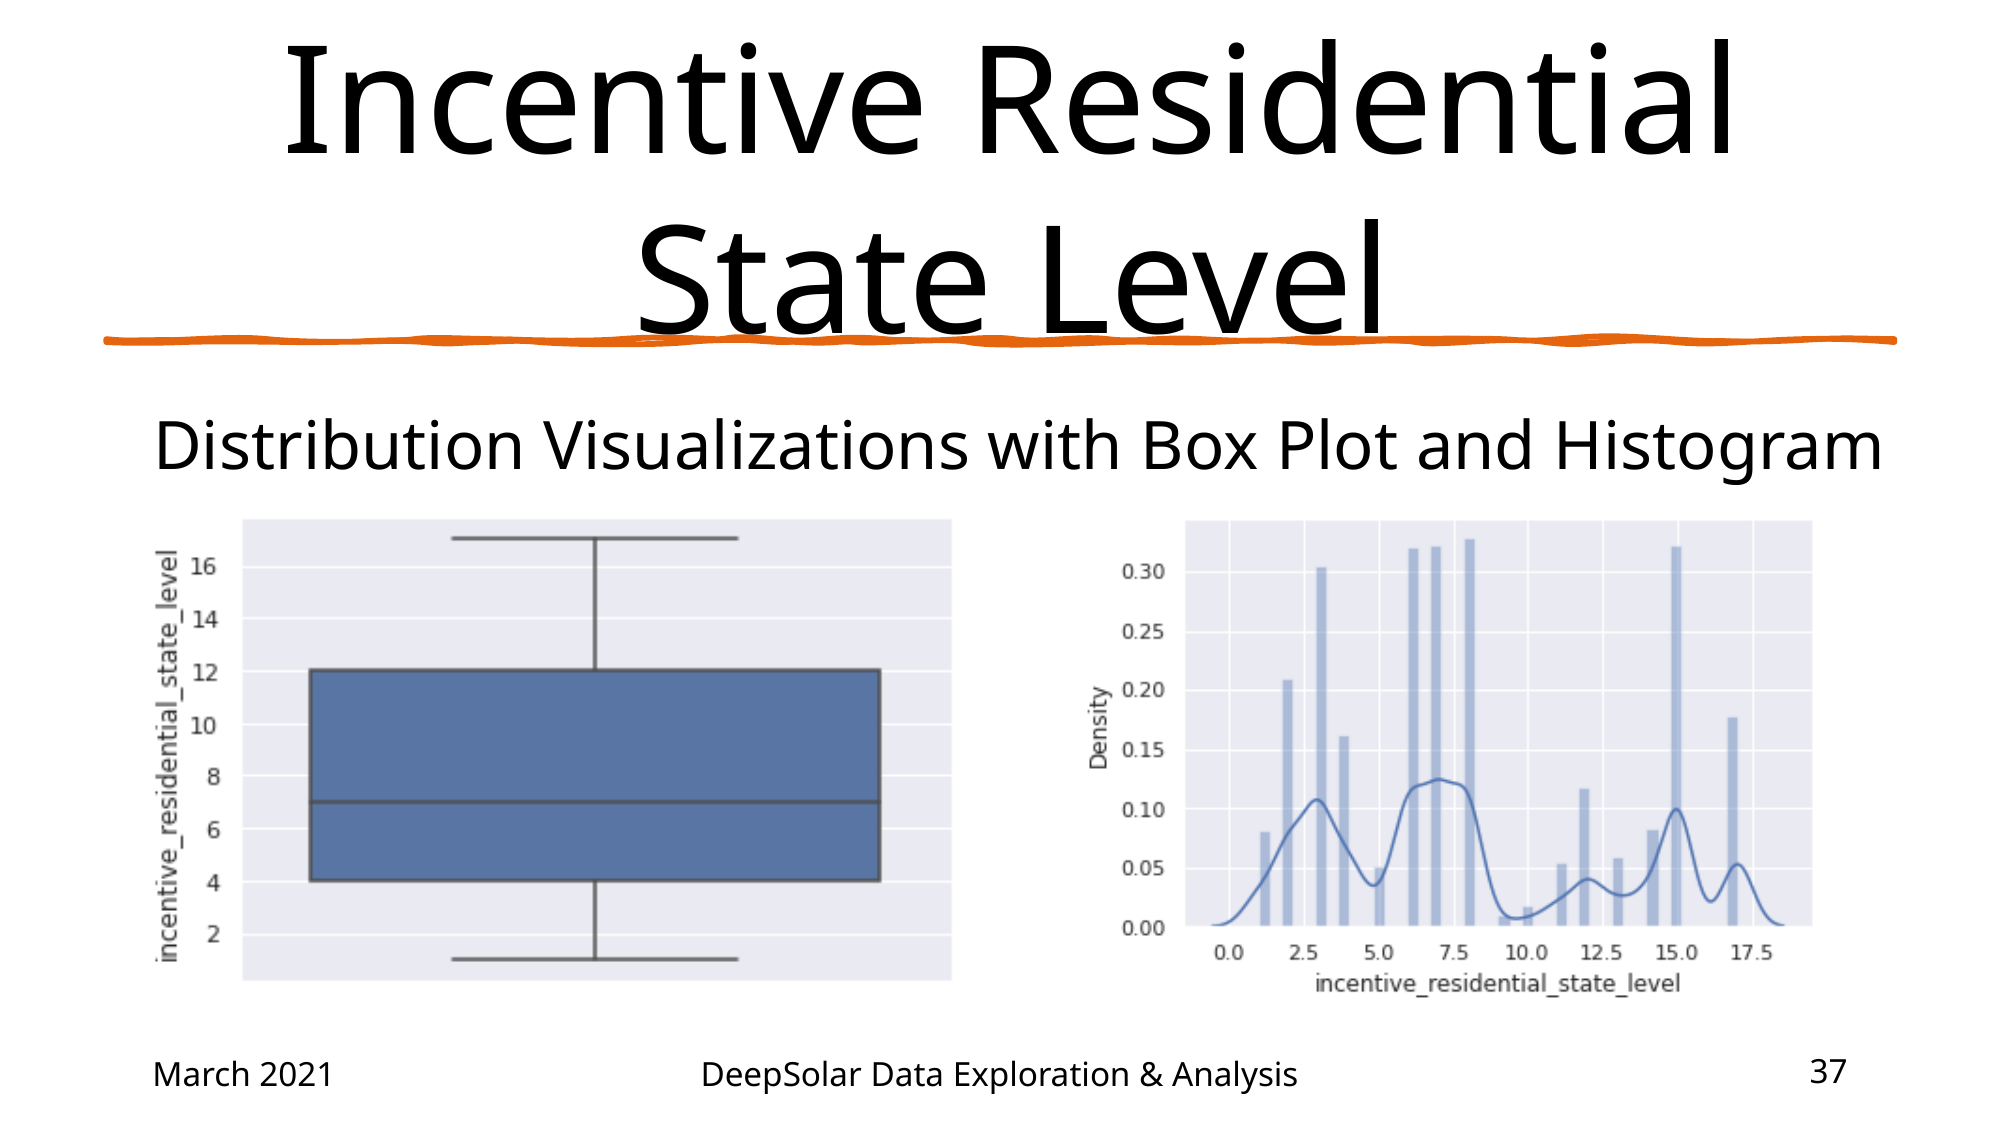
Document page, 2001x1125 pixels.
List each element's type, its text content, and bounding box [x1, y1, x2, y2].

footer DeepSolar Data Exploration & Analysis [662, 1042, 1338, 1103]
list Distribution Visualizations with Box Plot and Histogram [137, 355, 1903, 491]
title Incentive Residential State Level [150, 75, 1875, 293]
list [139, 505, 965, 996]
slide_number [137, 1042, 588, 1103]
slide_number 37 [1412, 1042, 1863, 1103]
picture [1075, 506, 1826, 1009]
